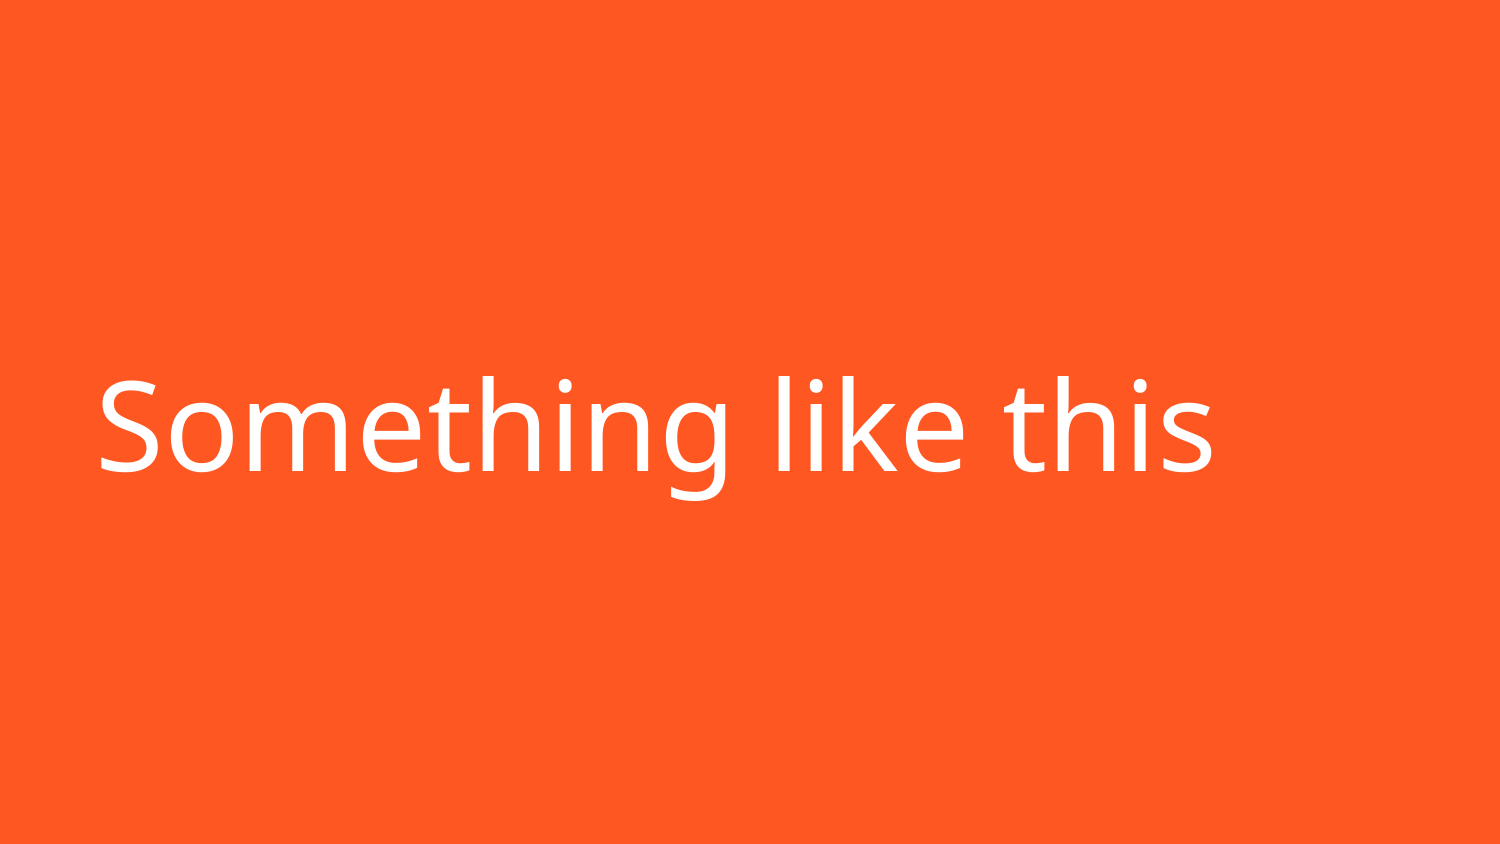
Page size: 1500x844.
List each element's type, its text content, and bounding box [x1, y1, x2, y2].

title Something like this [80, 86, 1474, 758]
